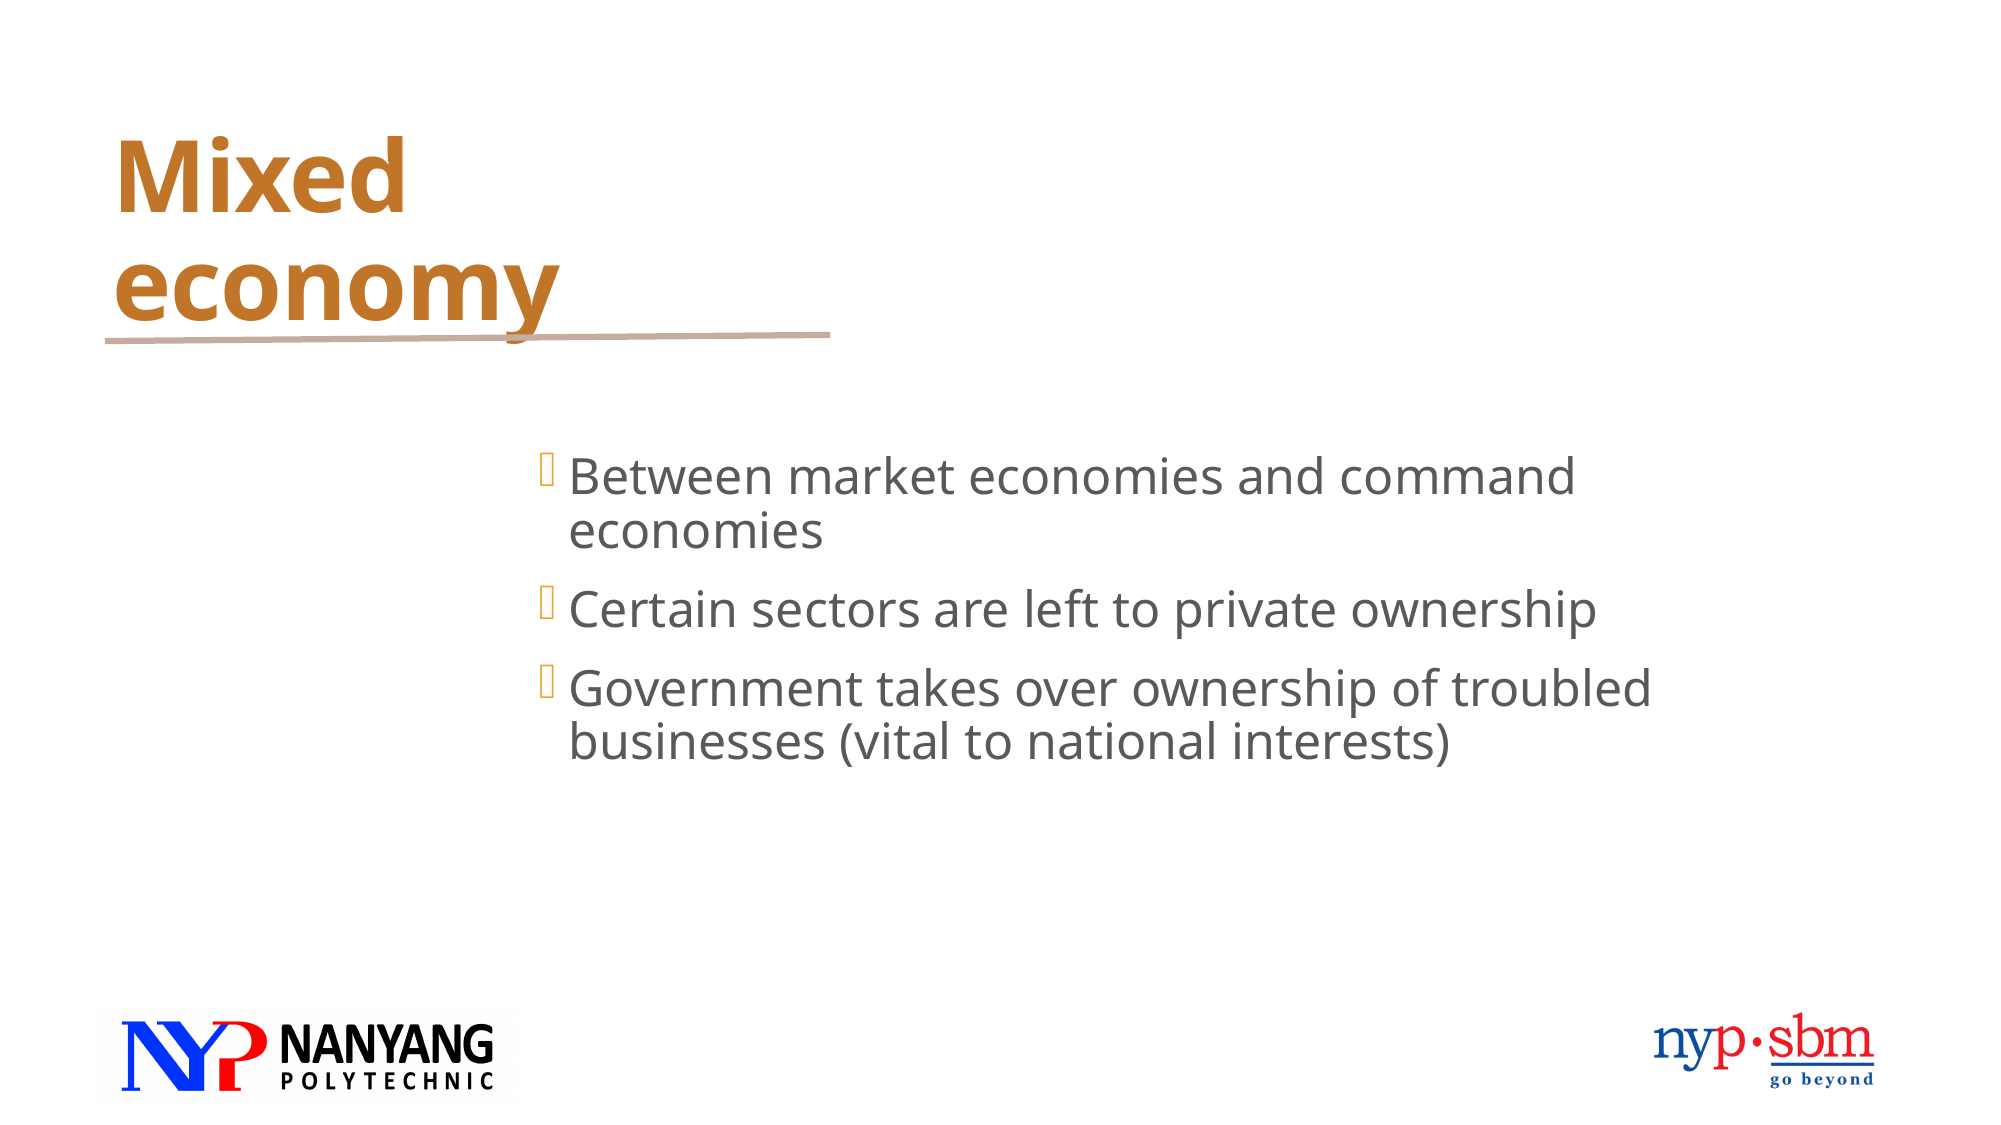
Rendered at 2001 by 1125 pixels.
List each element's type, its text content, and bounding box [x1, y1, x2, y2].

text_box Mixed economy [97, 110, 582, 358]
picture [97, 1006, 517, 1106]
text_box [104, 334, 831, 342]
picture [1643, 1006, 1888, 1107]
text_box Between market economies and command economies Certain sectors are left to private ownership Government takes over ownership of troubled businesses (vital to national interests) [523, 190, 1789, 1031]
